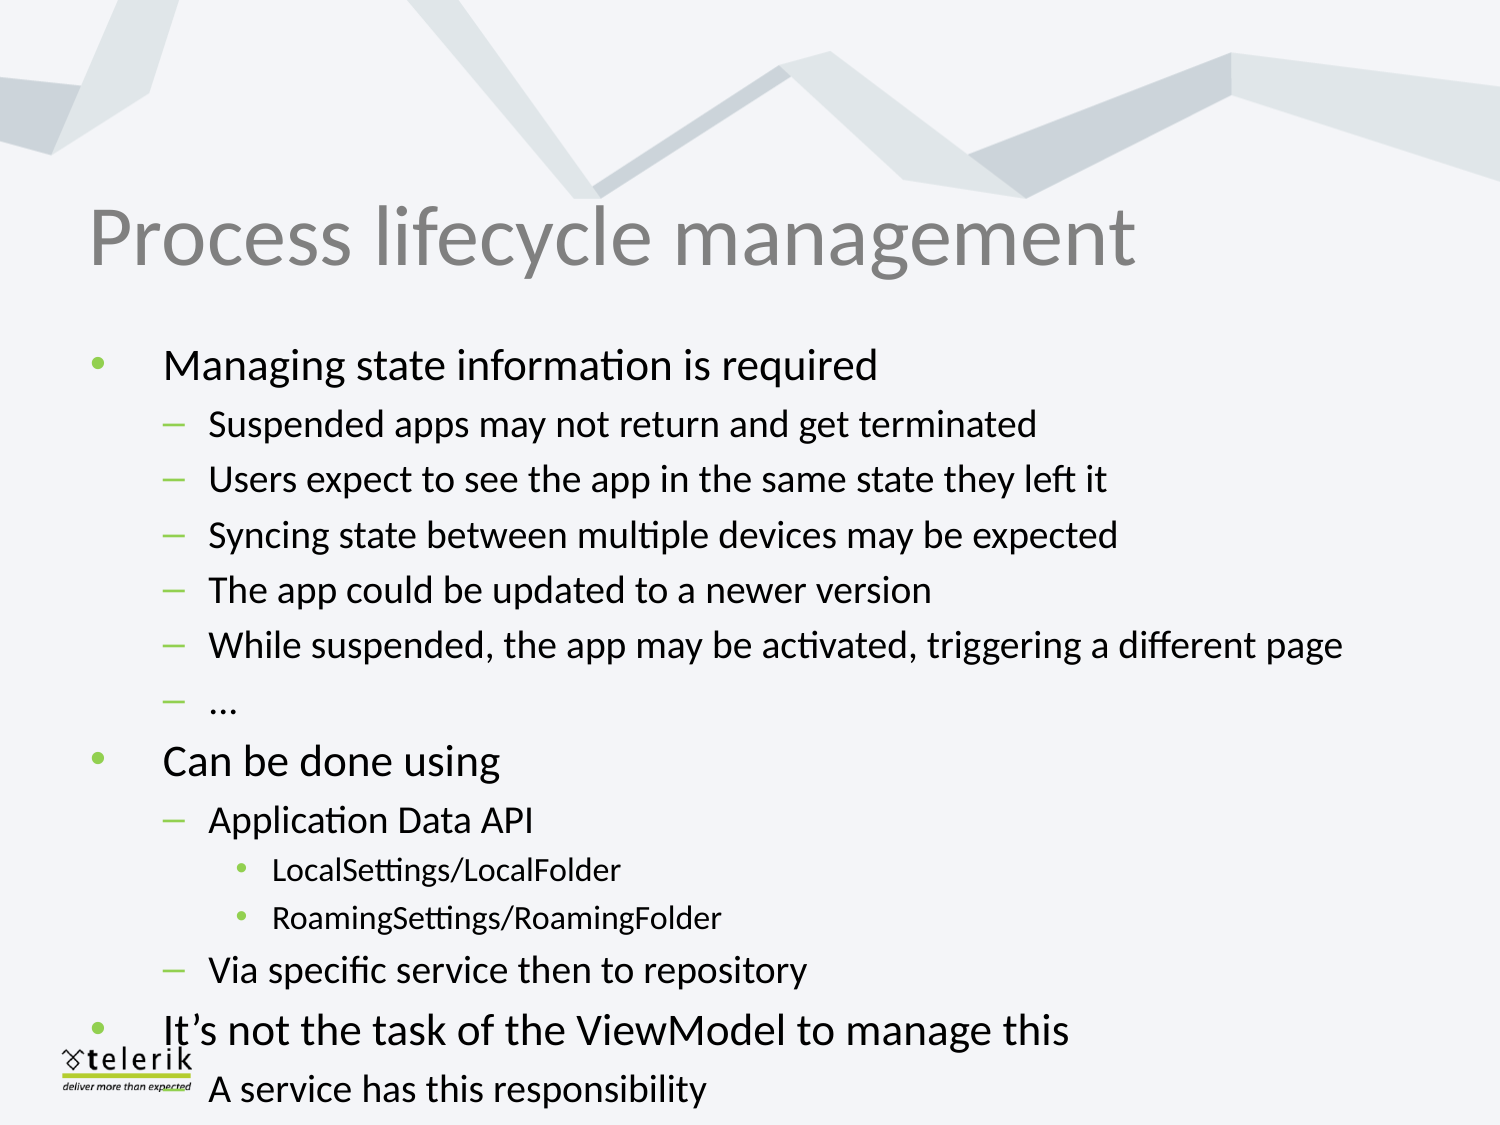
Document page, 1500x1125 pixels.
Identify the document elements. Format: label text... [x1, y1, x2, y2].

picture [0, 0, 1500, 260]
picture [61, 1046, 75, 1092]
title Process lifecycle management [73, 171, 1424, 291]
list Managing state information is required Suspended apps may not return and get terminated Users expect to see the app in the same state they left it Syncing state between multiple devices may be expected The app could be updated to a newer version While suspended, the app may be activated, triggering a different page ... Can be done using Application Data API LocalSettings/LocalFolder RoamingSettings/RoamingFolder Via specific service then to repository It’s not the task of the ViewModel to manage this A service has this responsibility [75, 327, 1425, 1125]
